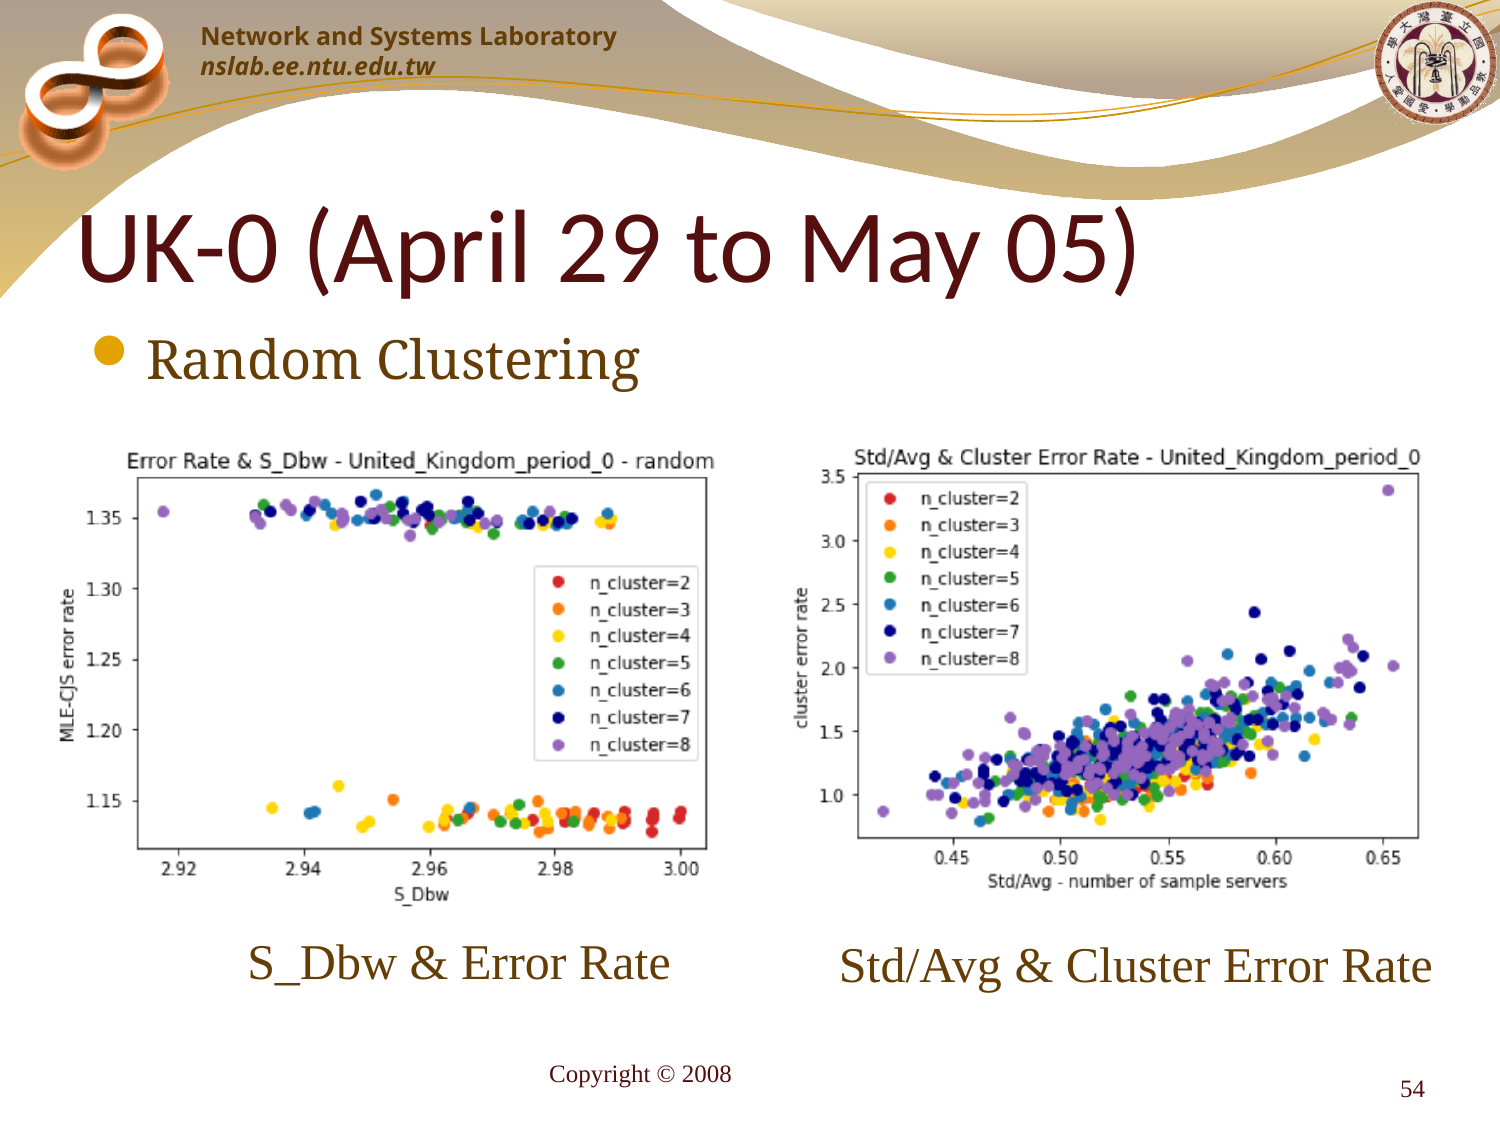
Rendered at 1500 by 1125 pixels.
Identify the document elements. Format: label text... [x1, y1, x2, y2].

footer Copyright © 2008 [548, 1042, 1100, 1103]
picture [0, 0, 188, 177]
text_box Std/Avg & Cluster Error Rate [824, 925, 1452, 1000]
text_box S_Dbw & Error Rate [232, 925, 686, 997]
title UK-0 (April 29 to May 05) [75, 115, 1425, 304]
picture [1371, 0, 1500, 125]
picture [52, 444, 718, 913]
text_box Random Clustering [74, 317, 1425, 445]
picture [782, 444, 1429, 913]
slide_number 54 [1299, 1042, 1425, 1103]
